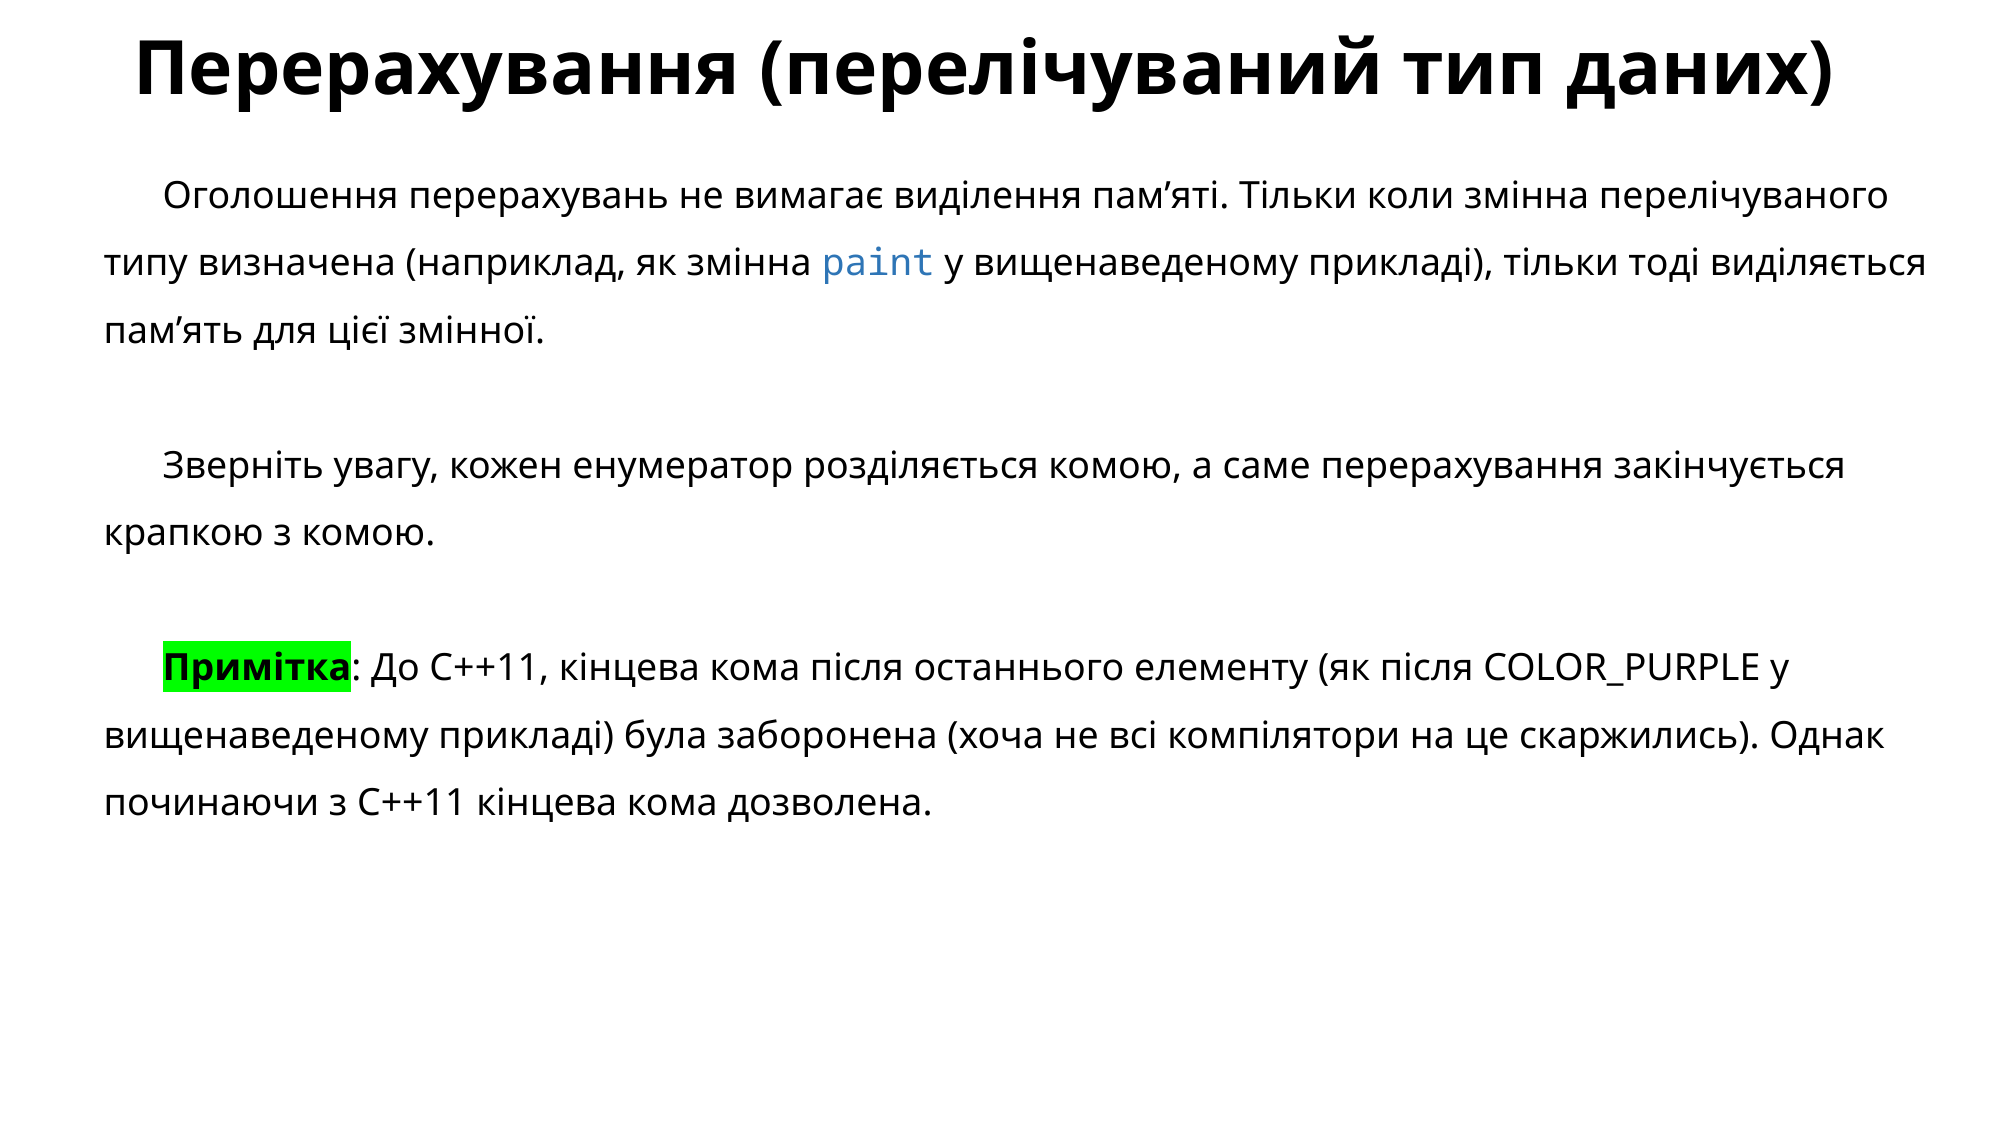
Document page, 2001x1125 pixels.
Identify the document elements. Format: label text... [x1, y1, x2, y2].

list Оголошення перерахувань не вимагає виділення пам’яті. Тільки коли змінна перелічуваного типу визначена (наприклад, як змінна paint у вищенаведеному прикладі), тільки тоді виділяється пам’ять для цієї змінної. Зверніть увагу, кожен енумератор розділяється комою, а саме перерахування закінчується крапкою з комою. Примітка: До C++11, кінцева кома після останнього елементу (як після COLOR_PURPLE у вищенаведеному прикладі) була заборонена (хоча не всі компілятори на це скаржились). Однак починаючи з C++11 кінцева кома дозволена. [0, 140, 2000, 1125]
title Перерахування (перелічуваний тип даних) [0, 0, 2000, 140]
